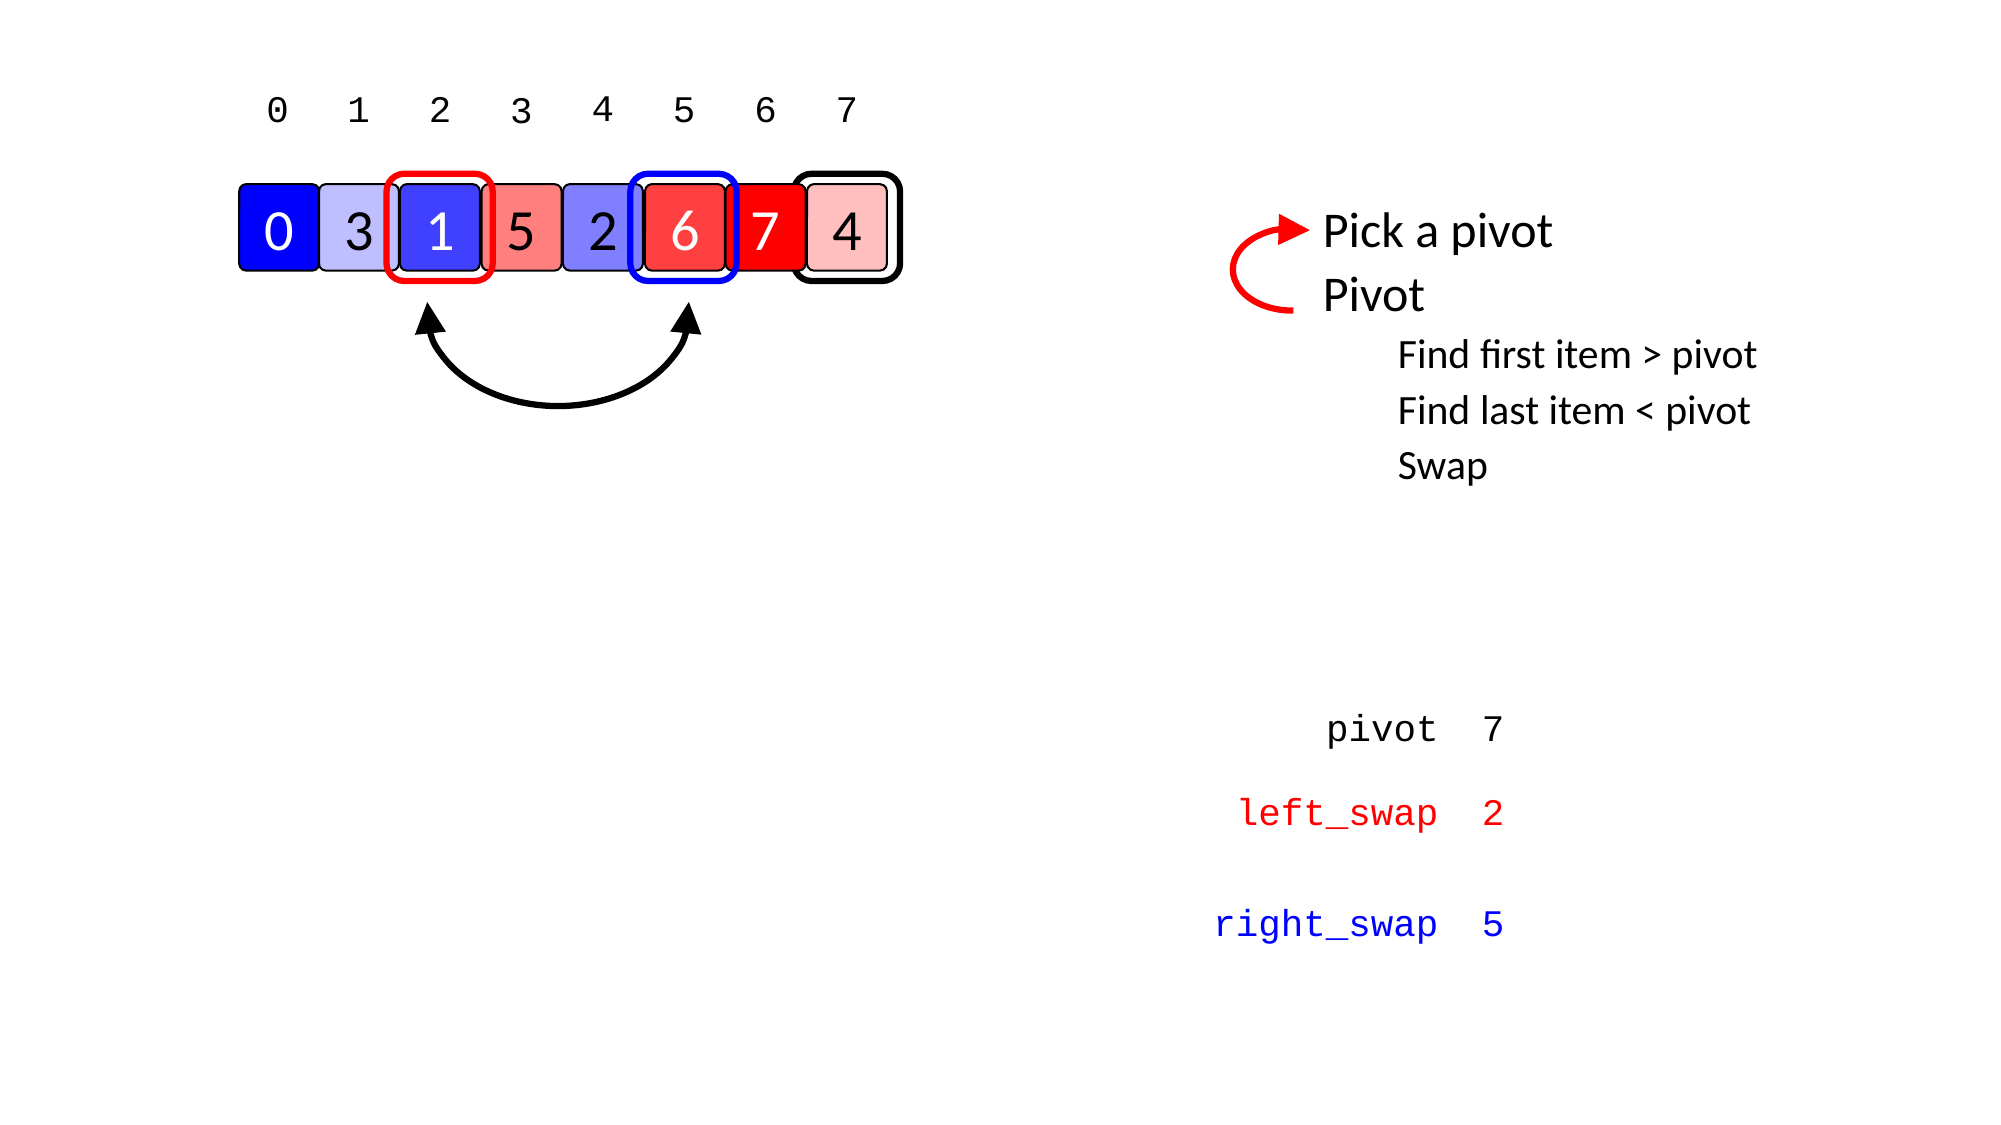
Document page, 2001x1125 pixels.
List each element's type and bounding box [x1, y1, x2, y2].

text_box [332, 78, 386, 138]
text_box [1220, 780, 1454, 841]
text_box [820, 77, 874, 138]
text_box [1467, 780, 1520, 841]
text_box [1467, 891, 1520, 951]
text_box [658, 77, 711, 137]
text_box [495, 78, 548, 139]
text_box [251, 77, 304, 138]
text_box [1232, 218, 1310, 312]
text_box [576, 76, 630, 137]
text_box [238, 172, 902, 283]
text_box [1311, 696, 1454, 757]
text_box [417, 301, 699, 407]
list [1232, 196, 2000, 501]
text_box [1467, 696, 1520, 757]
text_box [739, 77, 792, 137]
text_box [1198, 891, 1453, 951]
text_box [414, 78, 467, 138]
